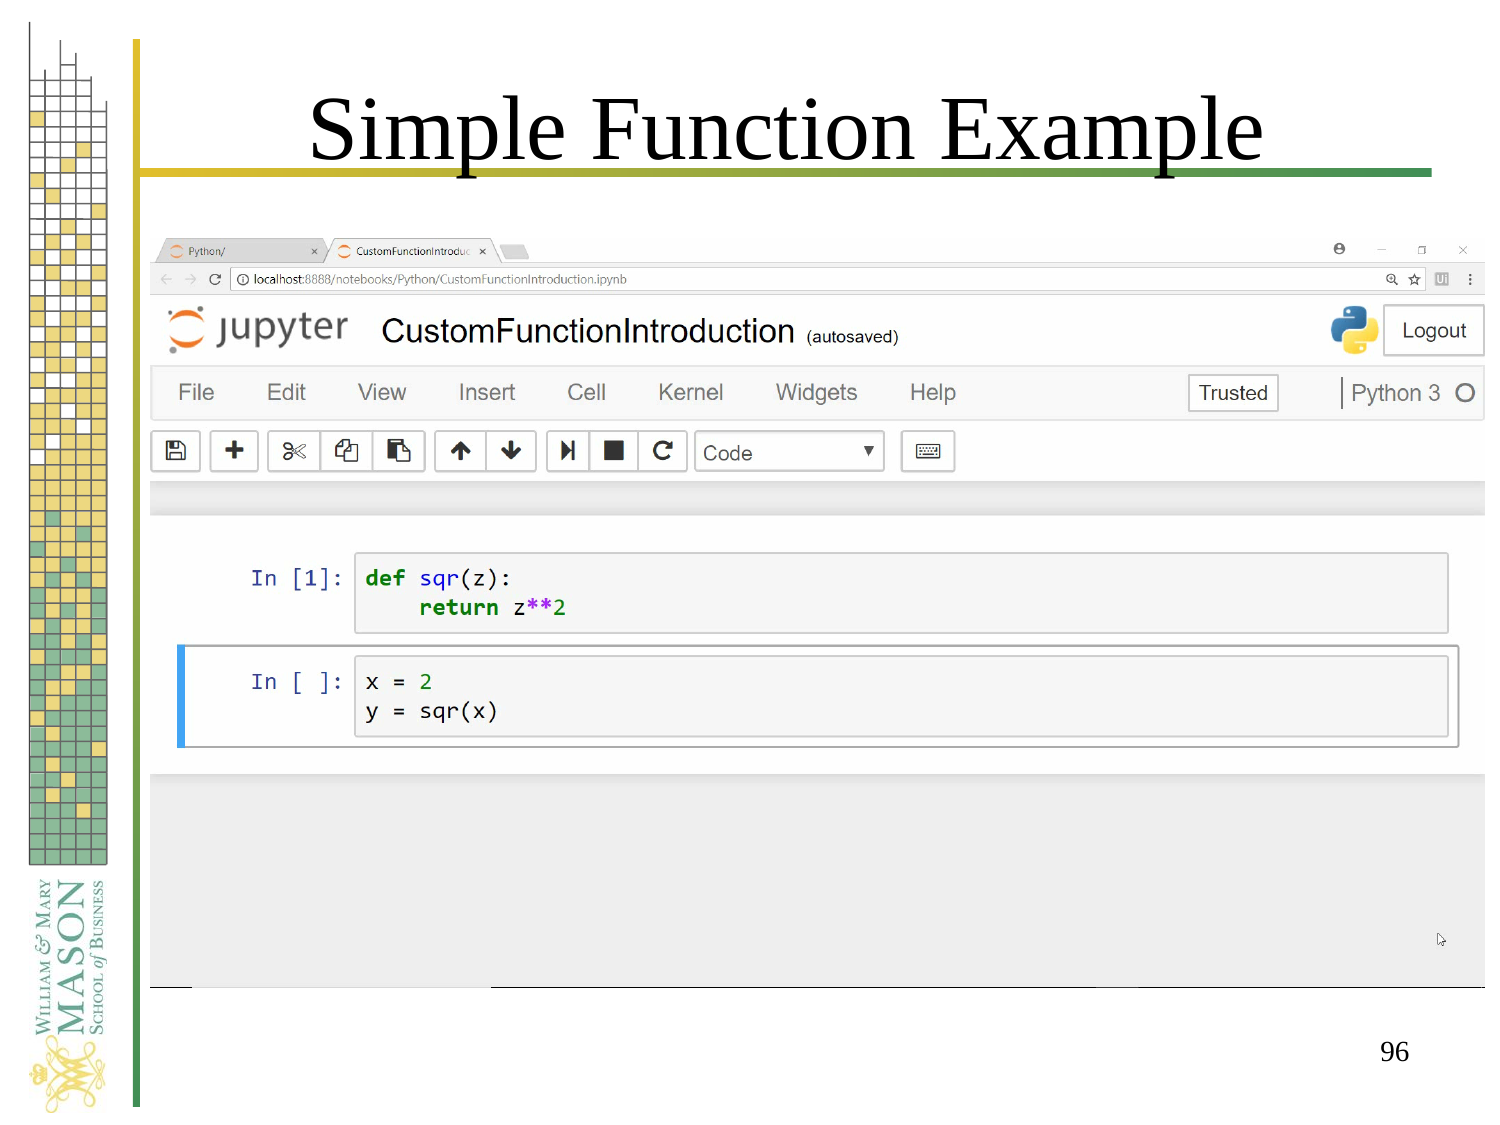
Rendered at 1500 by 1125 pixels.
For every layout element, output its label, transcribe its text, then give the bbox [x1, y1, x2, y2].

slide_number 70 [29, 879, 107, 1113]
slide_number 96 [1048, 1024, 1426, 1103]
title Simple Function Example [150, 45, 1425, 200]
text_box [149, 237, 1486, 989]
